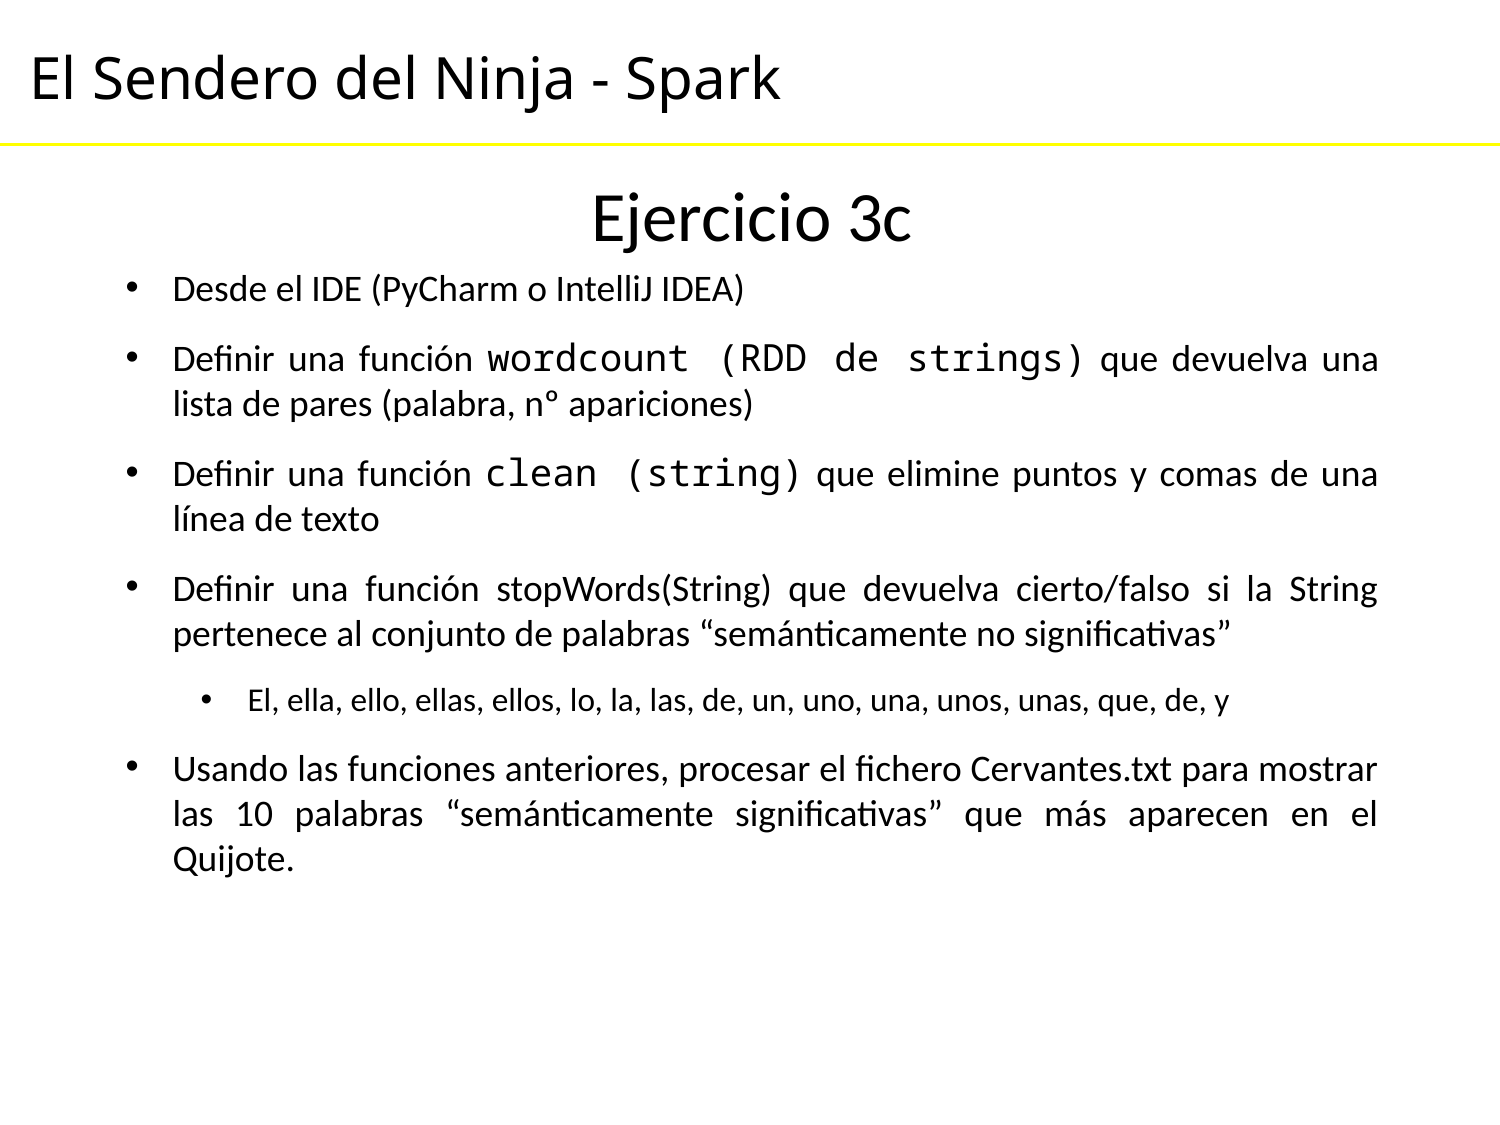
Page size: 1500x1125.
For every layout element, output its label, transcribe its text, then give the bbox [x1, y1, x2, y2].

text_box Ejercicio 3c [26, 179, 1479, 305]
text_box Desde el IDE (PyCharm o IntelliJ IDEA) Definir una función wordcount (RDD de strings) que devuelva una lista de pares (palabra, nº apariciones) Definir una función clean (string) que elimine puntos y comas de una línea de texto Definir una función stopWords(String) que devuelva cierto/falso si la String pertenece al conjunto de palabras “semánticamente no significativas” El, ella, ello, ellas, ellos, lo, la, las, de, un, uno, una, unos, unas, que, de, y Usando las funciones anteriores, procesar el fichero Cervantes.txt para mostrar las 10 palabras “semánticamente significativas” que más aparecen en el Quijote. [110, 256, 1395, 886]
